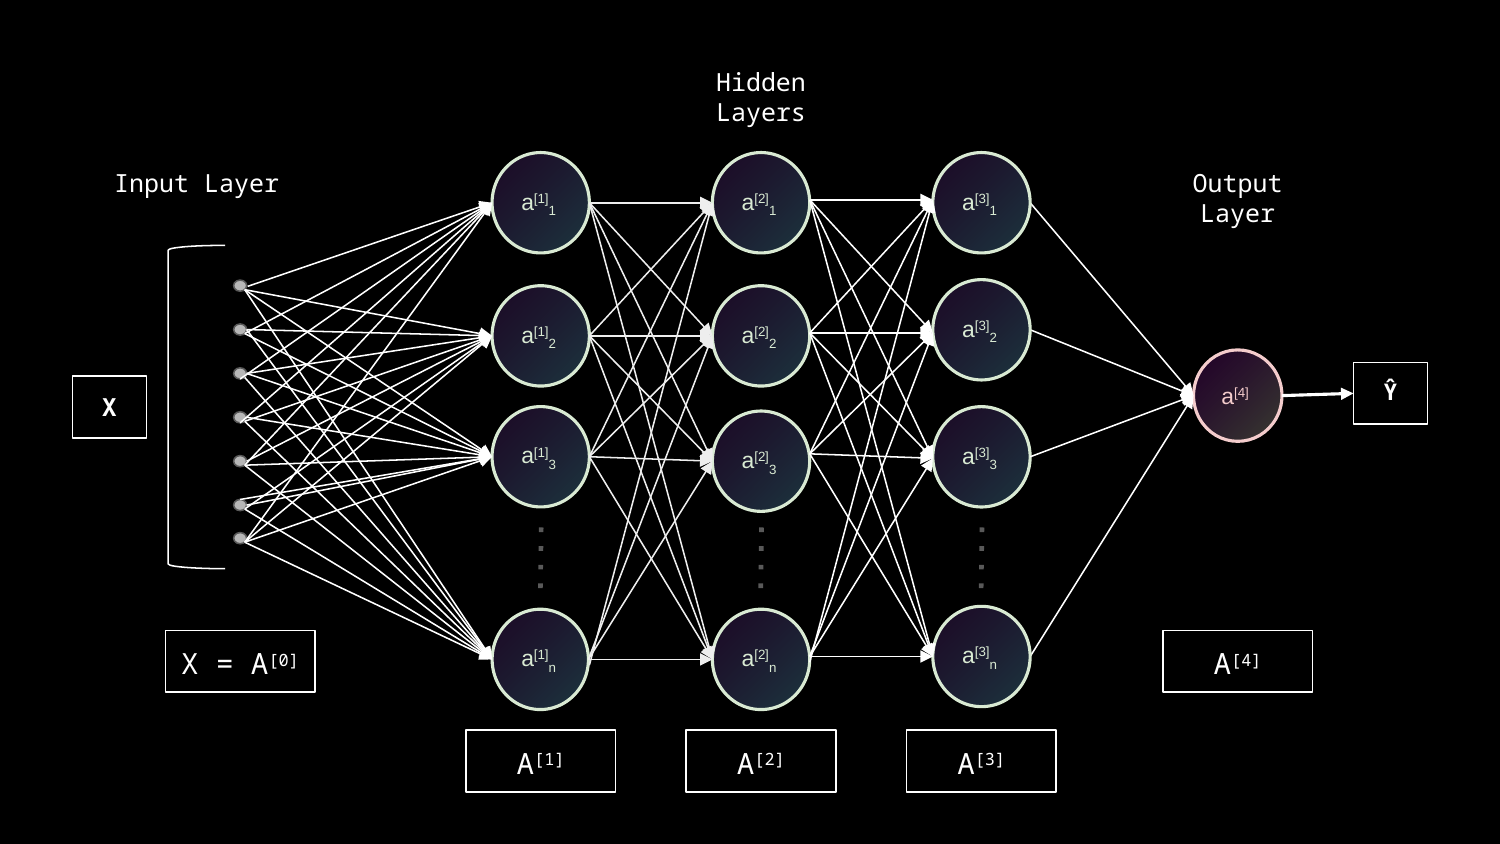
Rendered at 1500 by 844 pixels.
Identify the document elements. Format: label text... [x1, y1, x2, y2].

text_box a[1]2 [499, 285, 581, 387]
text_box Output Layer [1137, 152, 1338, 214]
text_box a[1]1 [492, 152, 590, 253]
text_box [244, 202, 493, 335]
text_box a[1]3 [499, 406, 581, 507]
text_box [168, 245, 226, 569]
text_box a[2]n [713, 609, 809, 710]
text_box A[2] [686, 730, 836, 792]
text_box a[3]2 [940, 279, 1024, 380]
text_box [588, 460, 713, 659]
text_box a[4] [1201, 349, 1282, 442]
text_box Ŷ [1353, 362, 1428, 425]
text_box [1029, 395, 1194, 457]
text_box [809, 199, 933, 332]
text_box a[2]1 [712, 152, 810, 253]
text_box a[2]3 [718, 411, 802, 512]
text_box Hidden Layers [650, 51, 873, 114]
text_box a[2]2 [717, 285, 802, 387]
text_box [809, 332, 933, 457]
text_box Input Layer [81, 152, 312, 214]
text_box a[1]n [493, 609, 587, 710]
text_box X = A[0] [165, 630, 315, 693]
text_box A[3] [906, 730, 1057, 792]
text_box X [72, 376, 147, 438]
text_box a[3]n [934, 606, 1030, 707]
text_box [809, 458, 933, 656]
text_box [589, 202, 713, 335]
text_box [1029, 465, 1194, 657]
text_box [244, 456, 493, 541]
text_box a[3]3 [940, 406, 1024, 507]
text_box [244, 335, 493, 456]
text_box A[1] [465, 730, 616, 792]
text_box a[3]1 [933, 152, 1031, 253]
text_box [588, 335, 713, 460]
text_box A[4] [1162, 630, 1313, 693]
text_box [244, 541, 493, 660]
text_box [233, 533, 237, 544]
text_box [1029, 202, 1194, 394]
